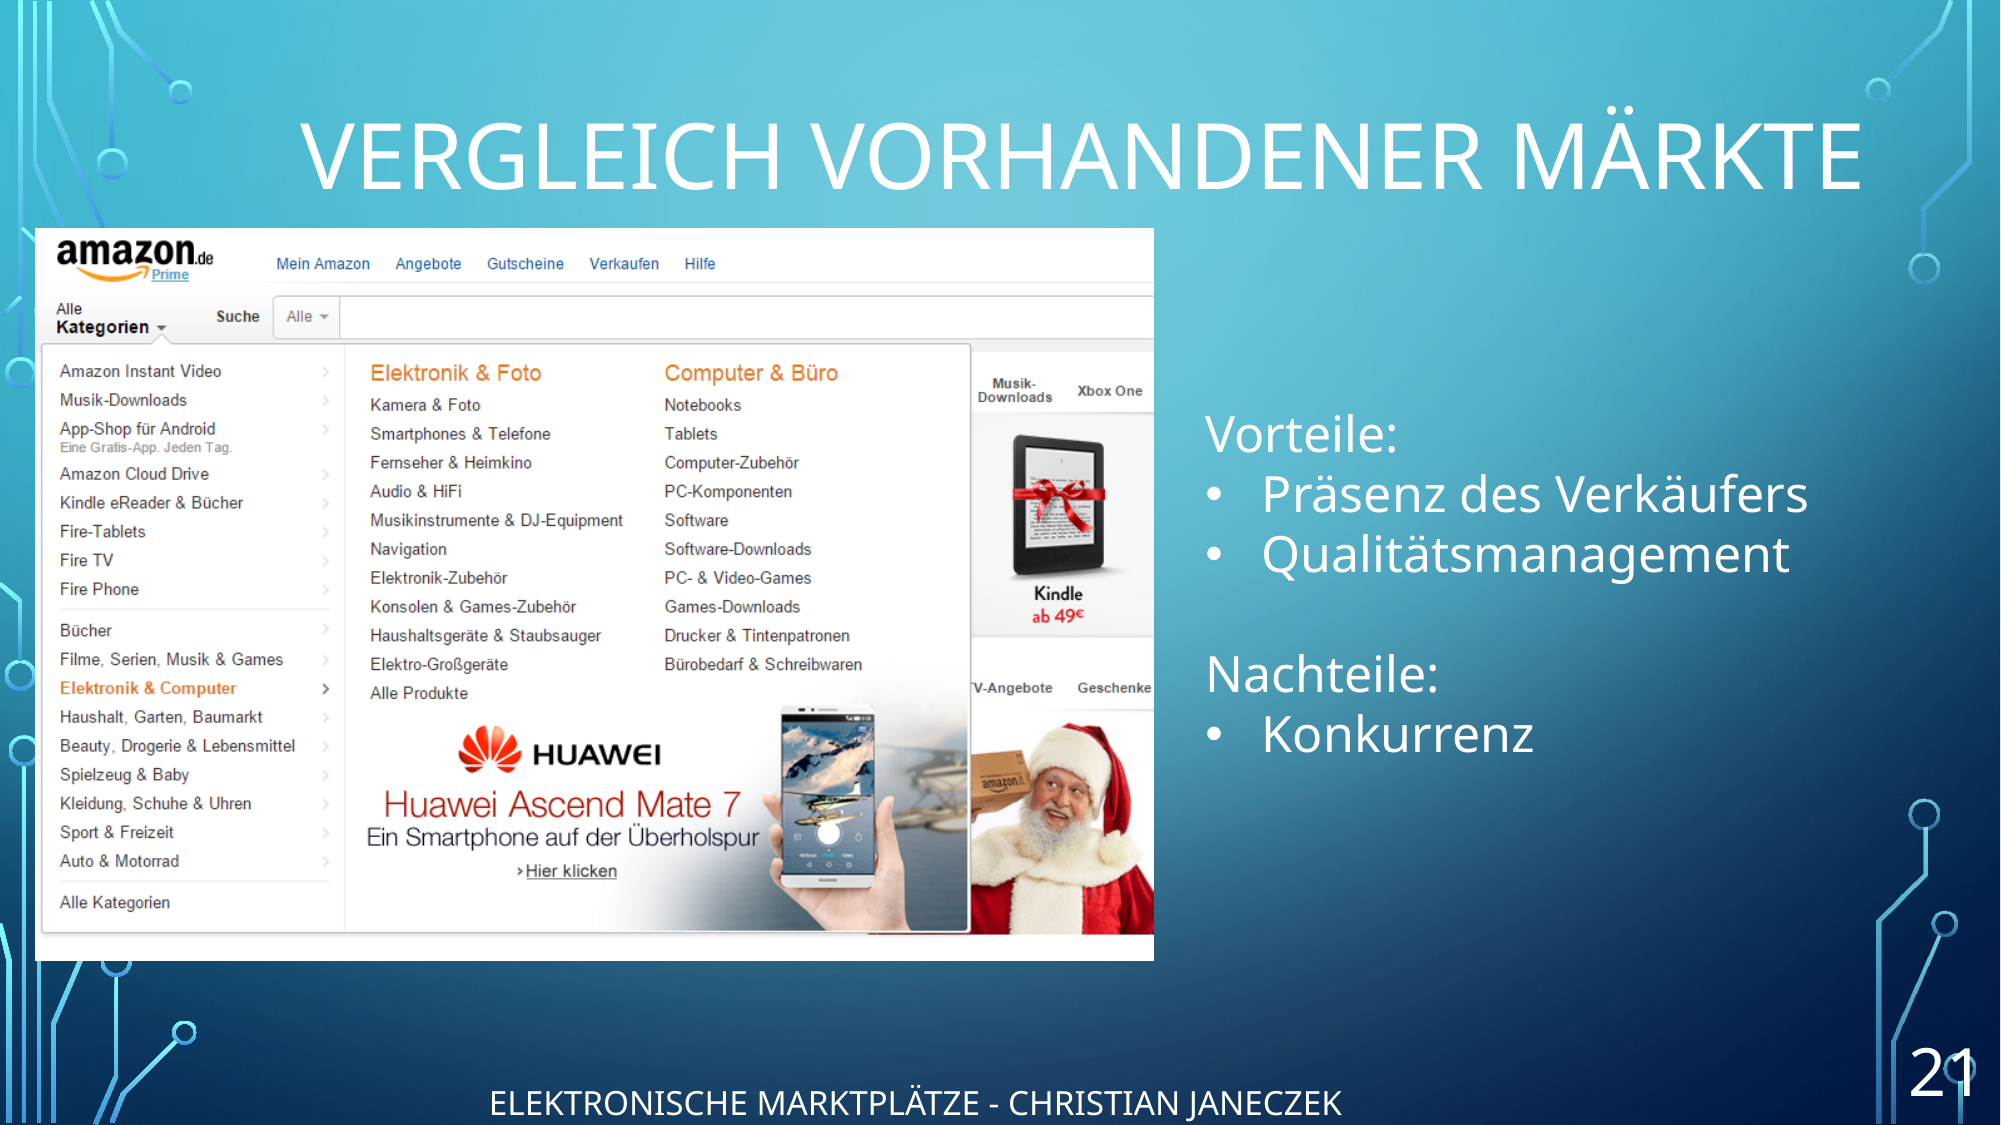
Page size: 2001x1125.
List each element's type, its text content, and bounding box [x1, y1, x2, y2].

picture [35, 228, 1154, 961]
title VERGLEICH VORHANDENER MÄRKTE [285, 36, 2000, 284]
slide_number 21 [1825, 1024, 2000, 1125]
text_box Vorteile: Präsenz des Verkäufers Qualitätsmanagement Nachteile: Konkurrenz [1190, 395, 2000, 771]
footer Elektronische Marktplätze - Christian Janeczek [473, 1071, 1498, 1125]
